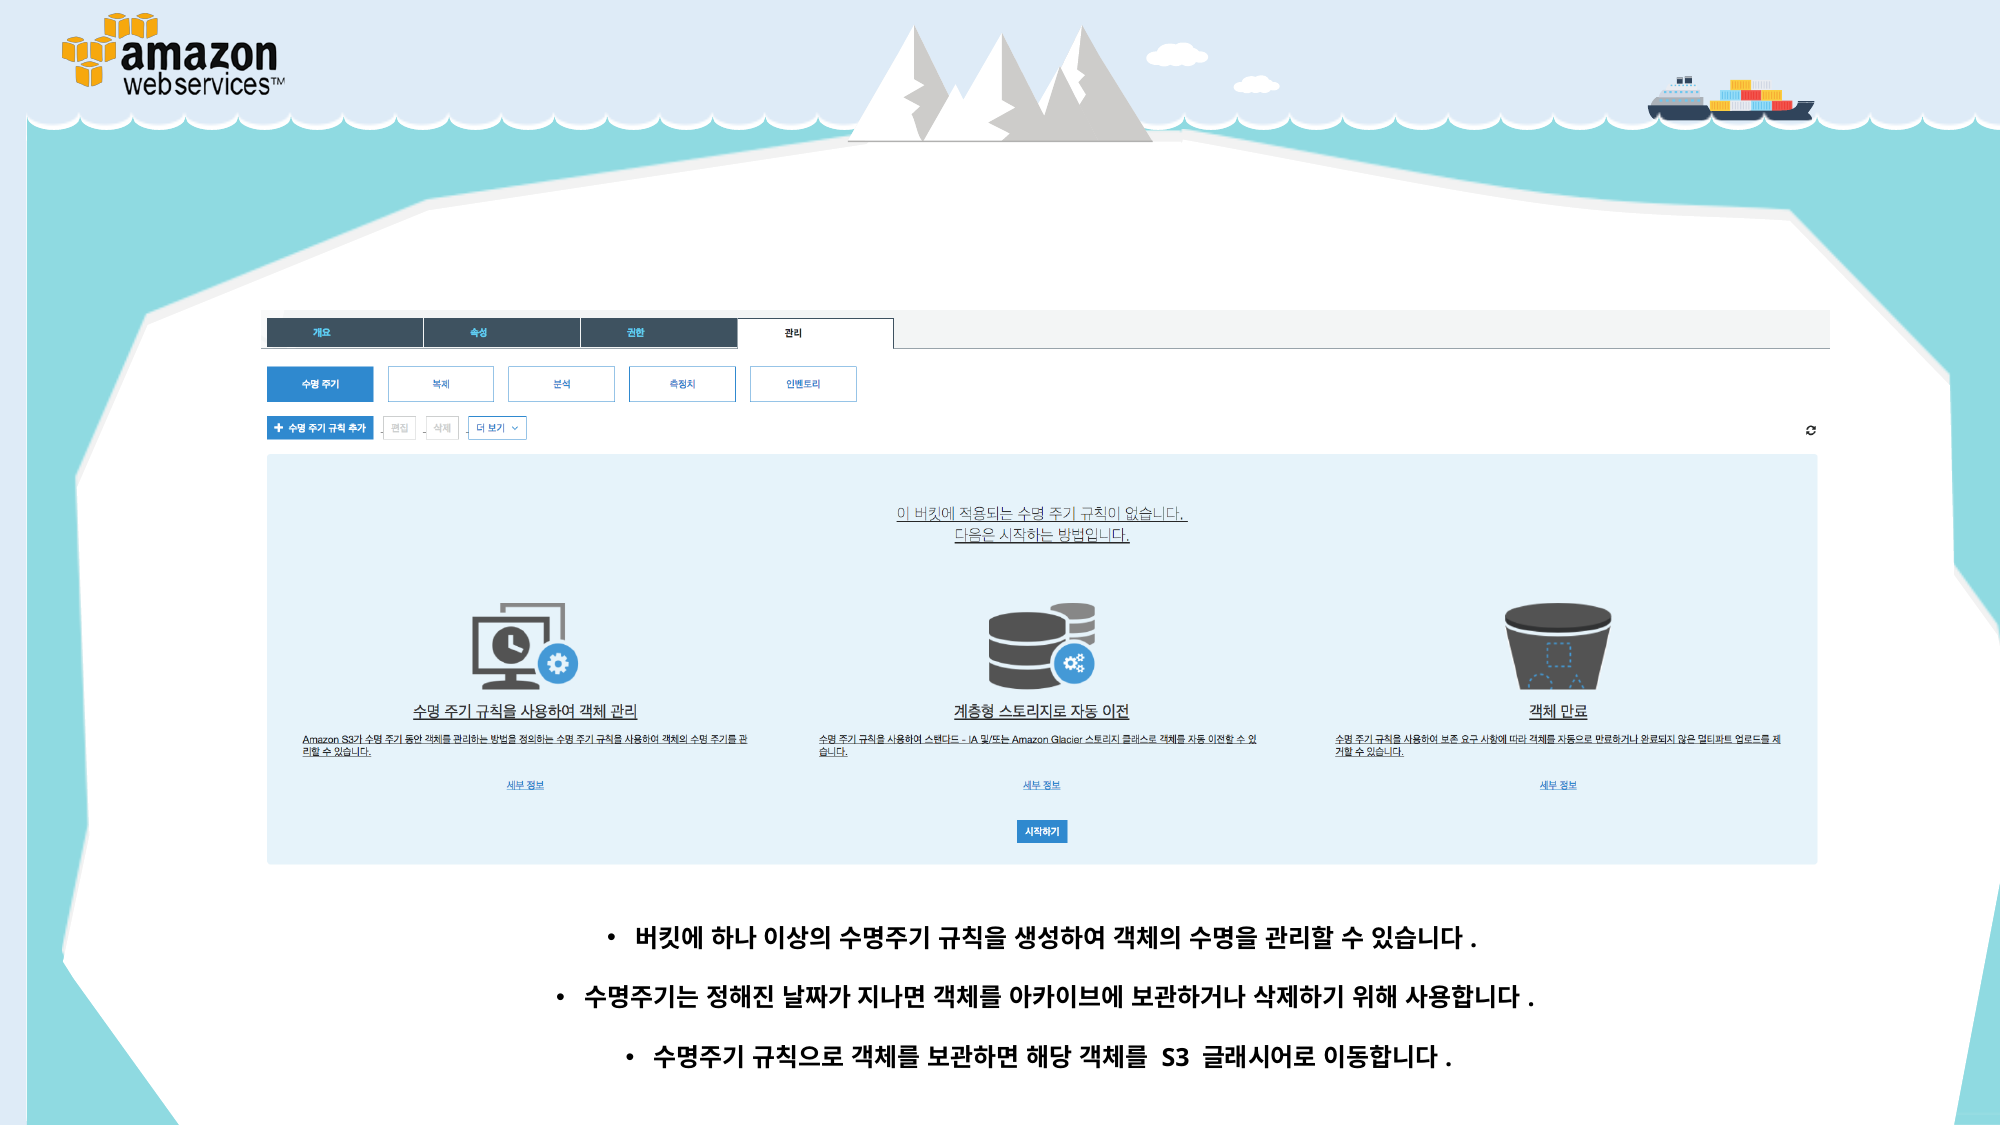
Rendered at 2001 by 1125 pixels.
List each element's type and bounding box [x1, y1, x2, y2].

text_box [1153, 42, 1209, 67]
text_box [847, 24, 1153, 143]
text_box [1233, 75, 1280, 94]
picture [43, 0, 301, 130]
text_box [1647, 76, 1815, 116]
text_box [26, 116, 2000, 1125]
picture [261, 310, 1830, 877]
